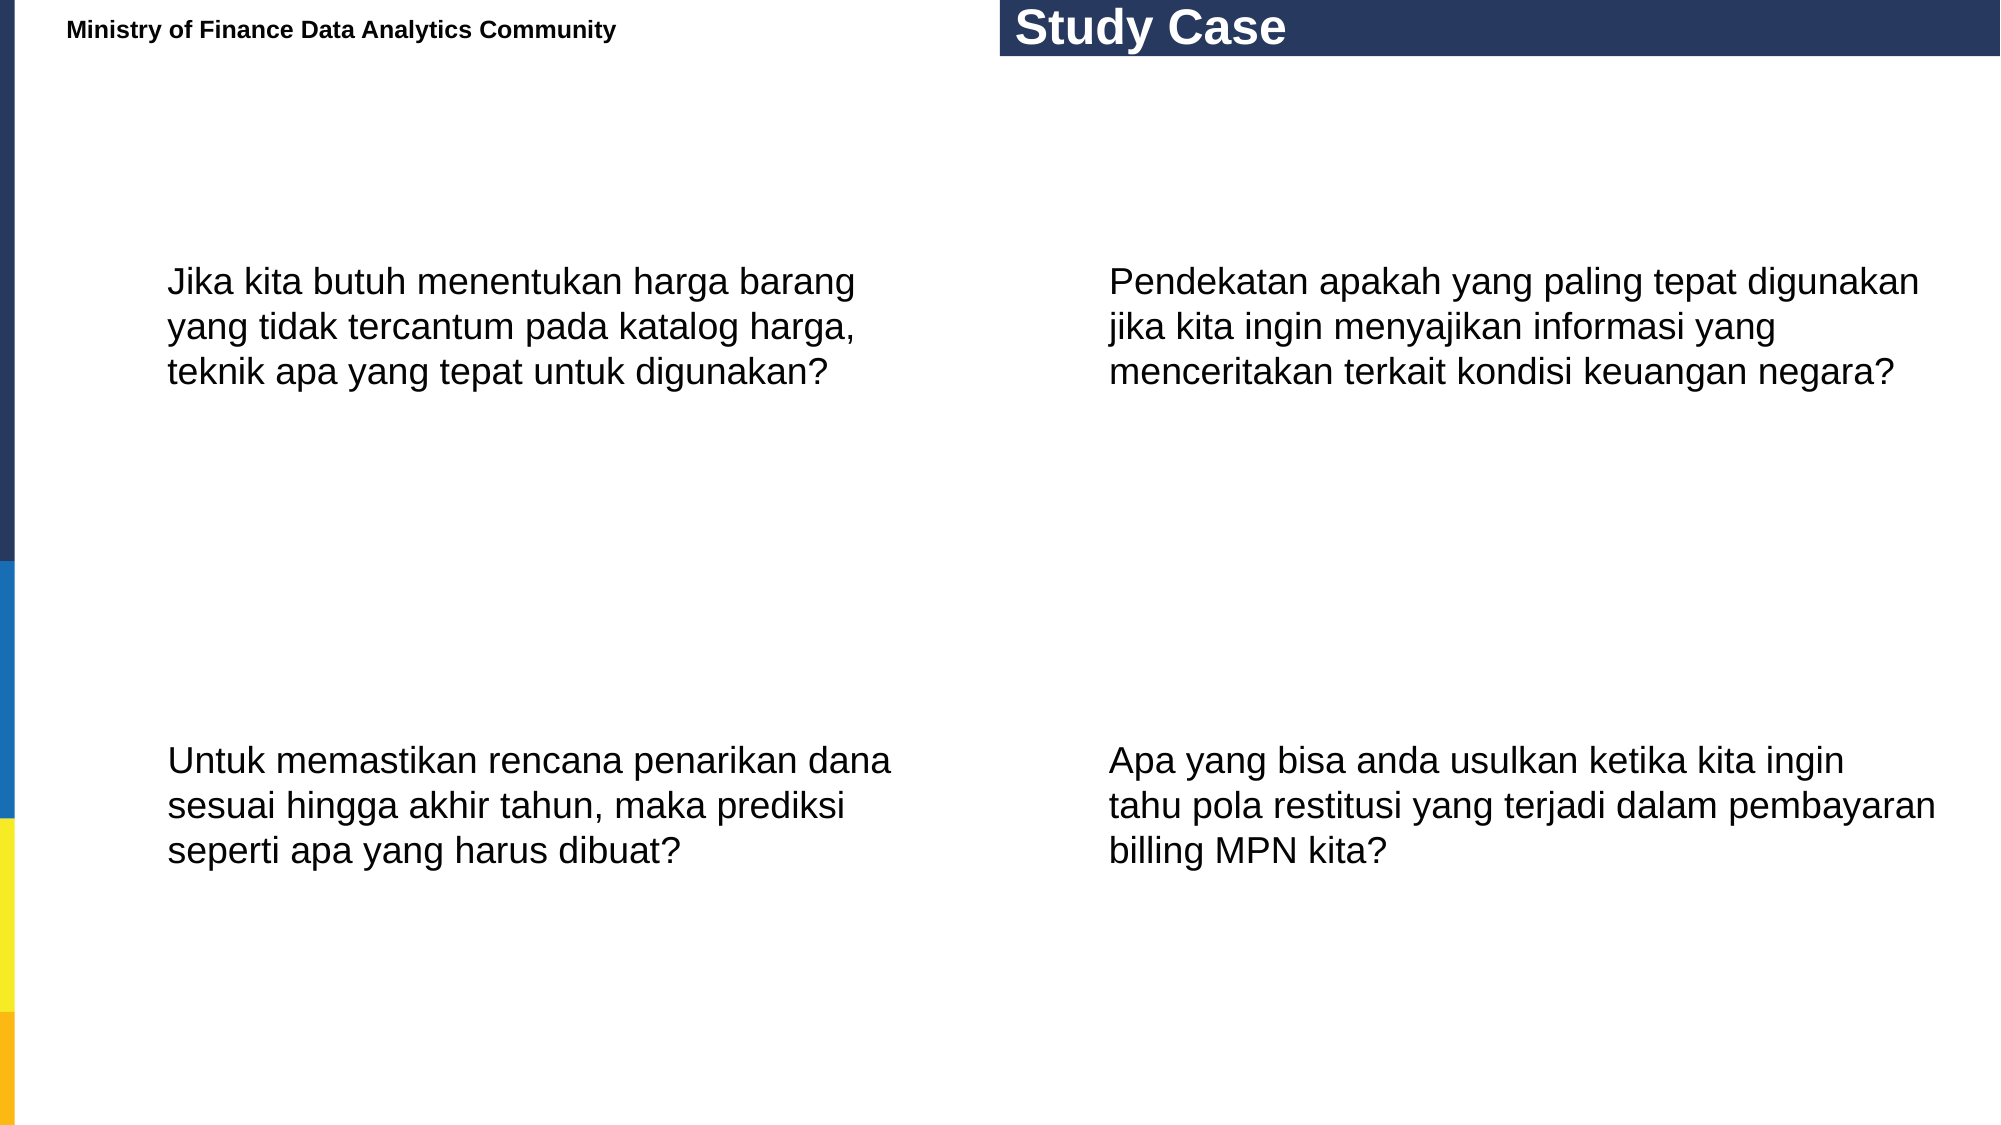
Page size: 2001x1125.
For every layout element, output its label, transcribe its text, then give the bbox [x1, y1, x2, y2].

text_box Jika kita butuh menentukan harga barang yang tidak tercantum pada katalog harga, teknik apa yang tepat untuk digunakan? [152, 249, 882, 400]
footer Ministry of Finance Data Analytics Community [51, 10, 731, 46]
text_box Untuk memastikan rencana penarikan dana sesuai hingga akhir tahun, maka prediksi seperti apa yang harus dibuat? [153, 728, 907, 879]
title Study Case [999, 0, 2000, 57]
text_box Pendekatan apakah yang paling tepat digunakan jika kita ingin menyajikan informasi yang menceritakan terkait kondisi keuangan negara? [1094, 249, 1935, 400]
text_box Apa yang bisa anda usulkan ketika kita ingin tahu pola restitusi yang terjadi dalam pembayaran billing MPN kita? [1094, 728, 1952, 879]
